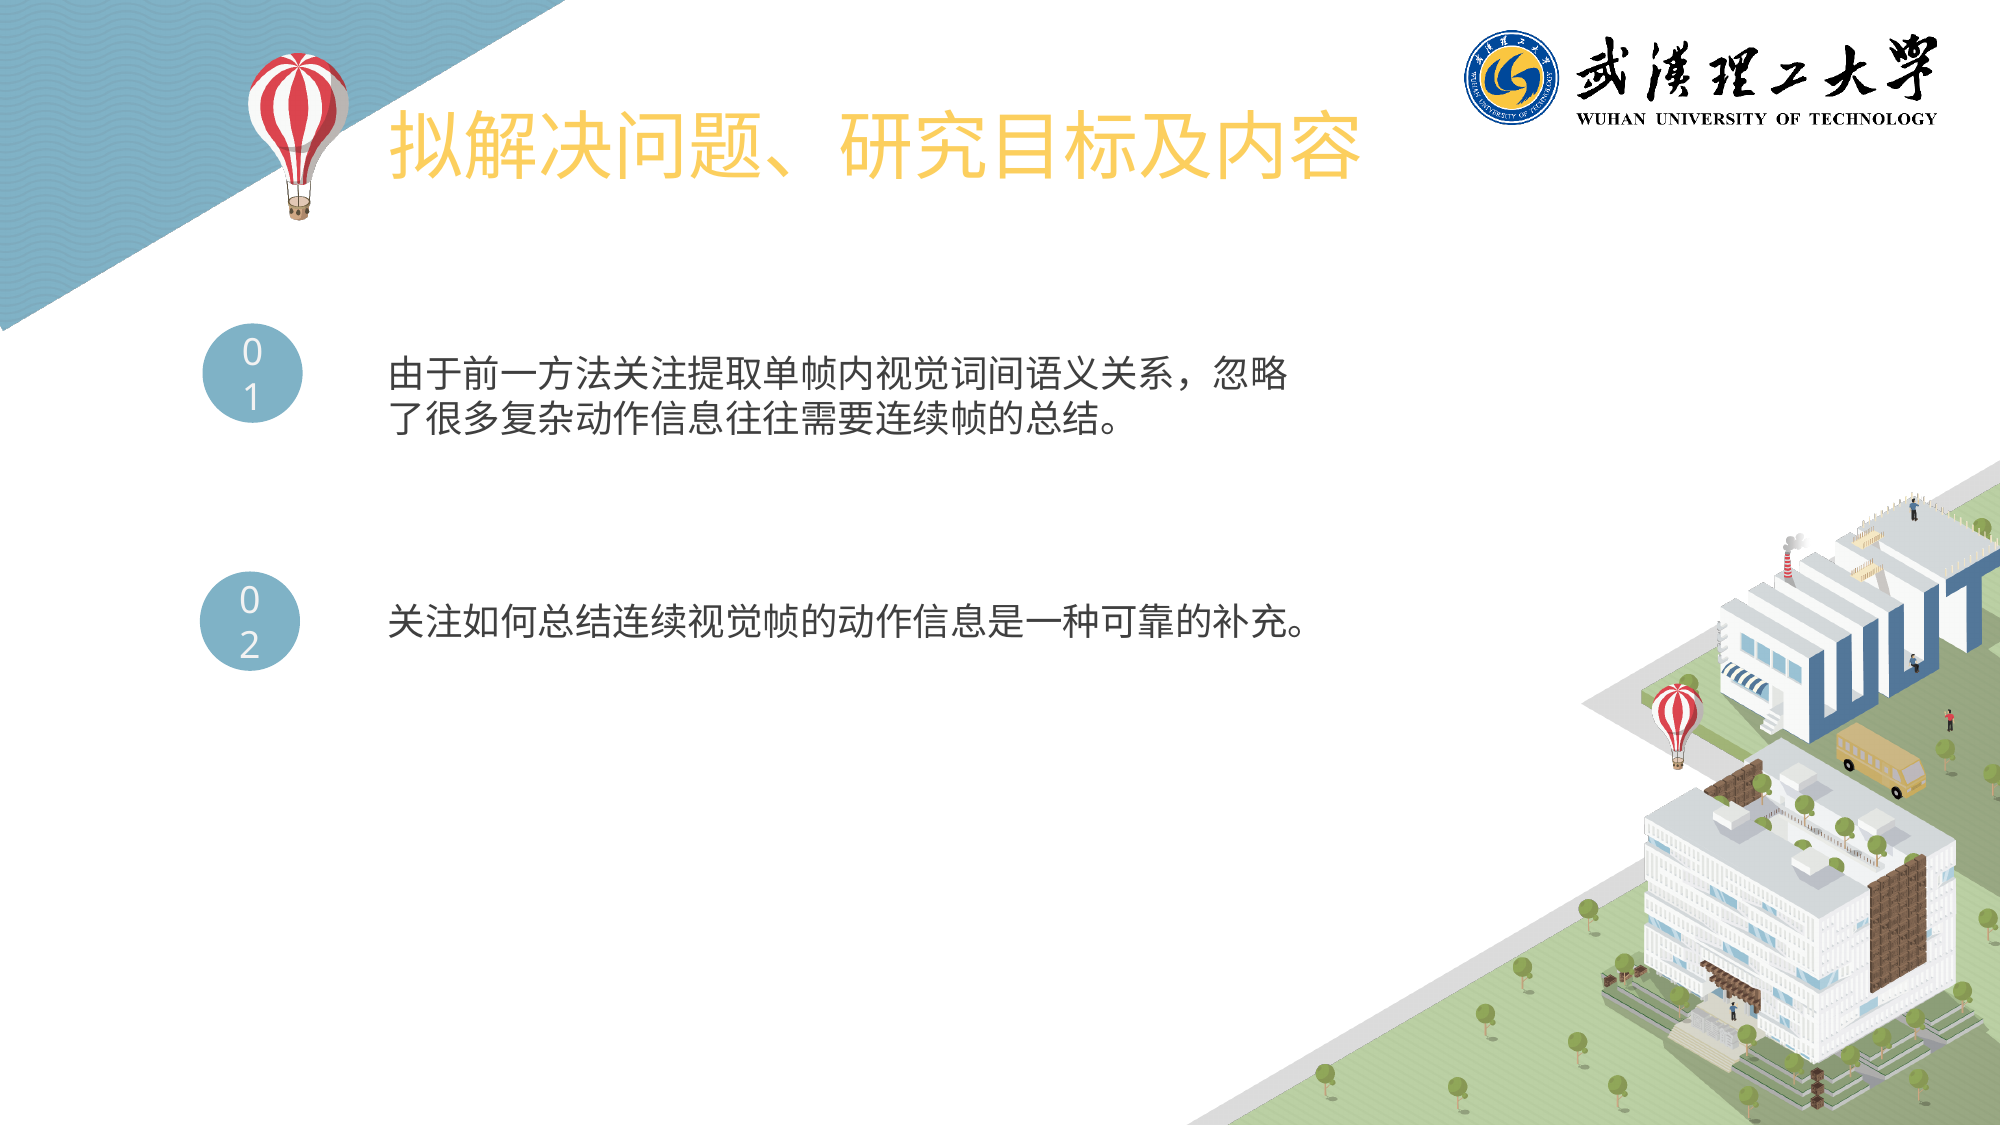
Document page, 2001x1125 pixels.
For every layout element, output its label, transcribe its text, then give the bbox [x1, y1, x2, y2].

title 拟解决问题、研究目标及内容 [373, 85, 1738, 214]
text_box 关注如何总结连续视觉帧的动作信息是一种可靠的补充。 [373, 590, 1316, 696]
picture [0, 0, 2000, 1125]
text_box 01 [201, 322, 304, 424]
text_box 02 [198, 570, 302, 672]
text_box 由于前一方法关注提取单帧内视觉词间语义关系，忽略了很多复杂动作信息往往需要连续帧的总结。 [373, 342, 1306, 448]
